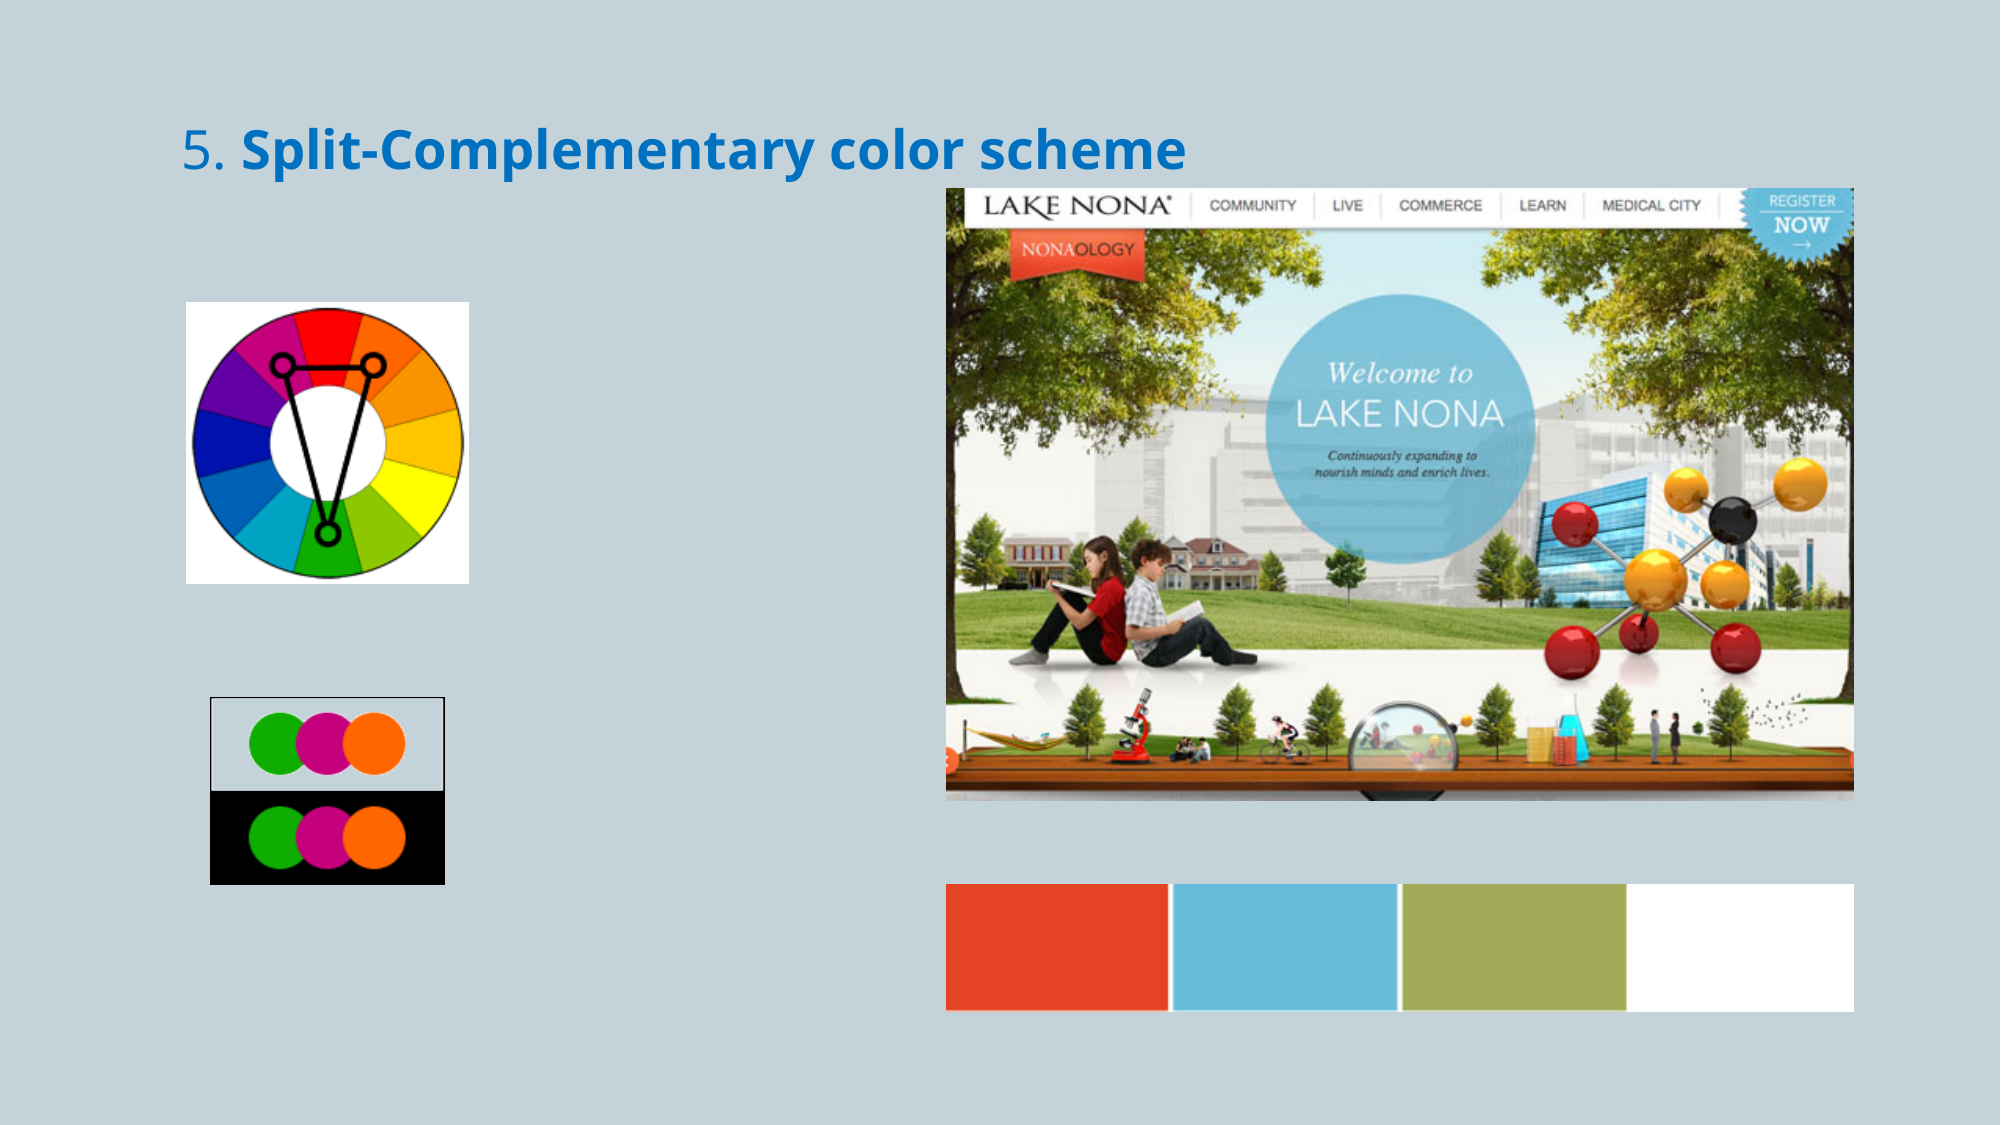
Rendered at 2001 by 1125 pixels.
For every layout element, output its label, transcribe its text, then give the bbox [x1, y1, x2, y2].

text_box 5. Split-Complementary color scheme [166, 107, 1218, 188]
picture [186, 302, 469, 584]
picture [210, 697, 445, 886]
picture [946, 884, 1854, 1012]
picture [946, 188, 1854, 802]
